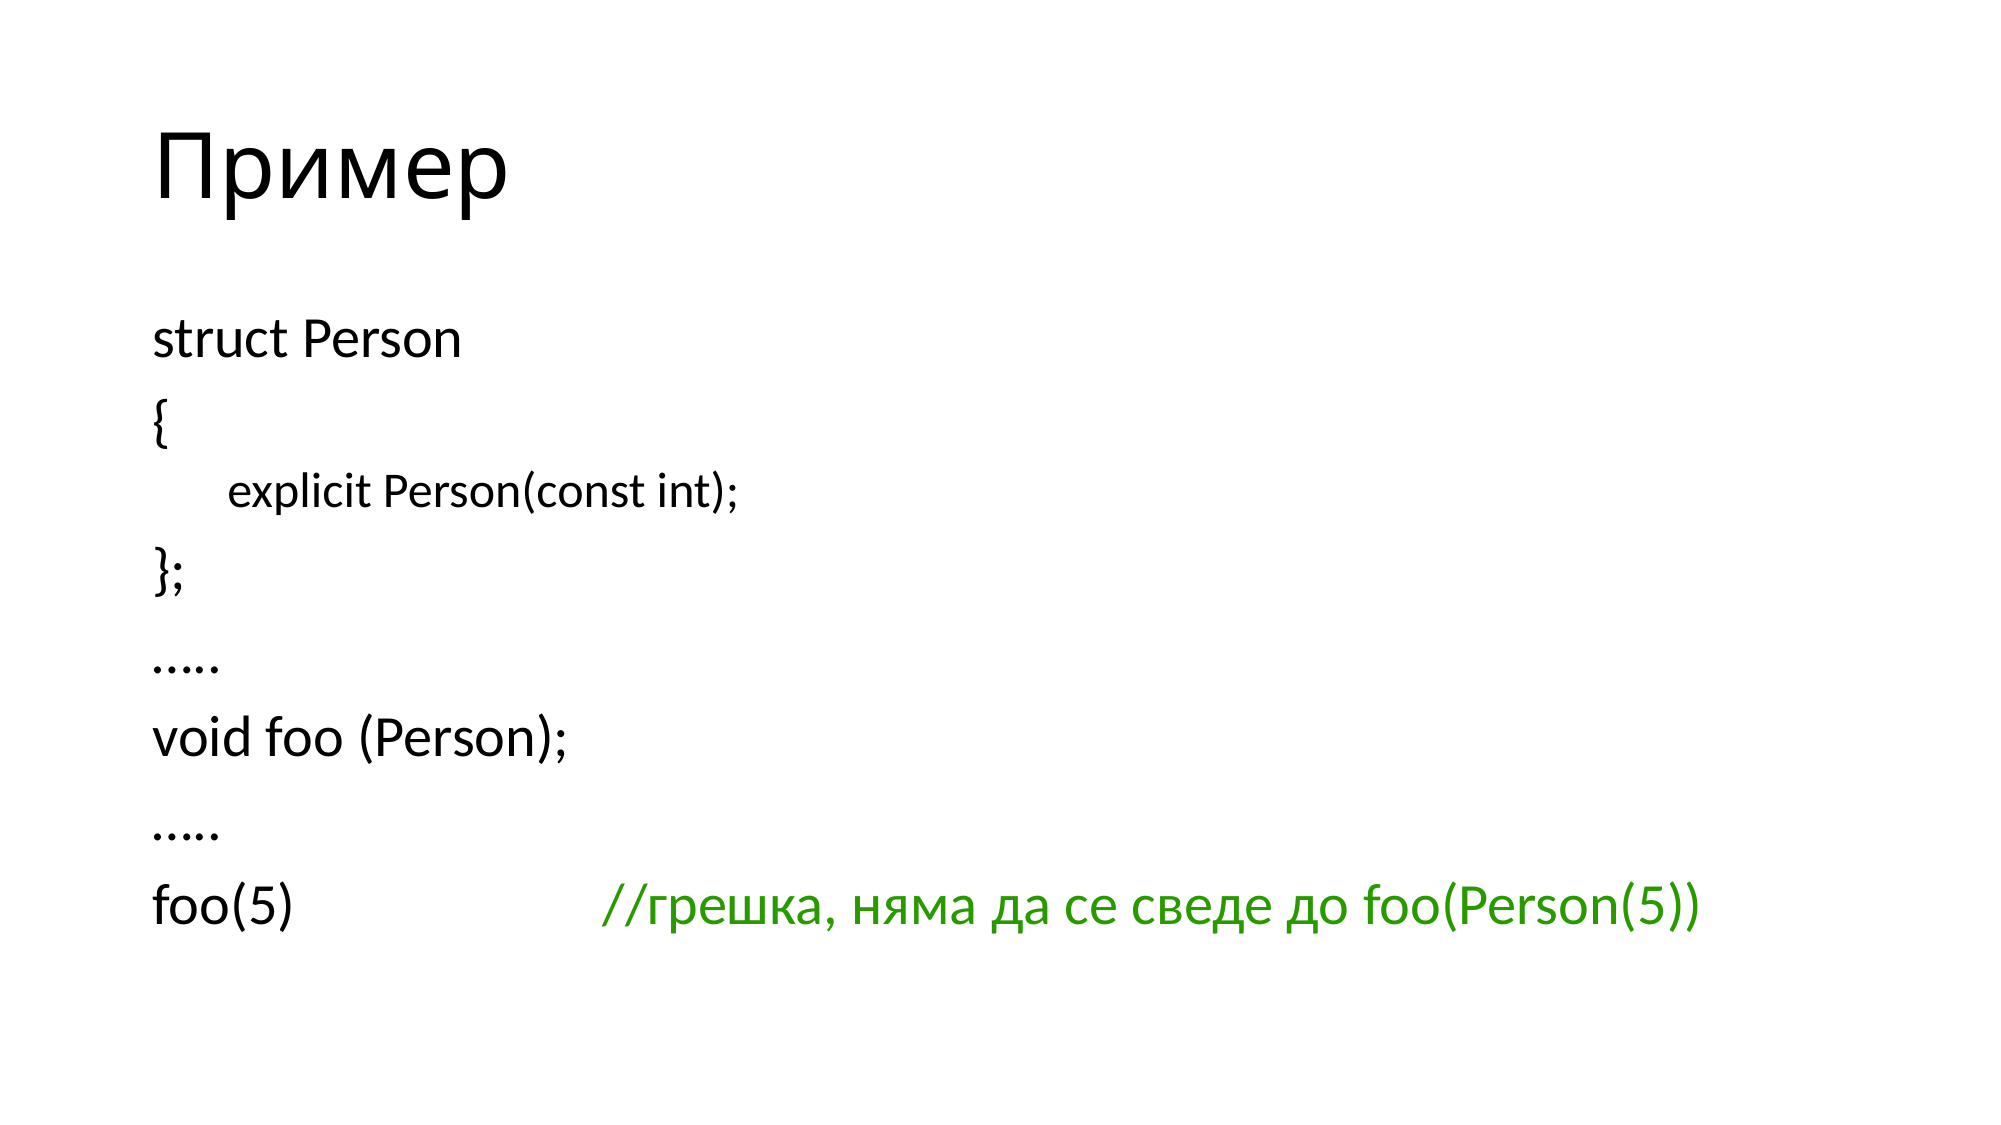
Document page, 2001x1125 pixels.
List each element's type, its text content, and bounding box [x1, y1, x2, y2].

title Пример [137, 59, 1863, 278]
list struct Person { explicit Person(const int); }; ….. void foo (Person); ….. foo(5) //грешка, няма да се сведе до foo(Person(5)) [137, 299, 1863, 1014]
